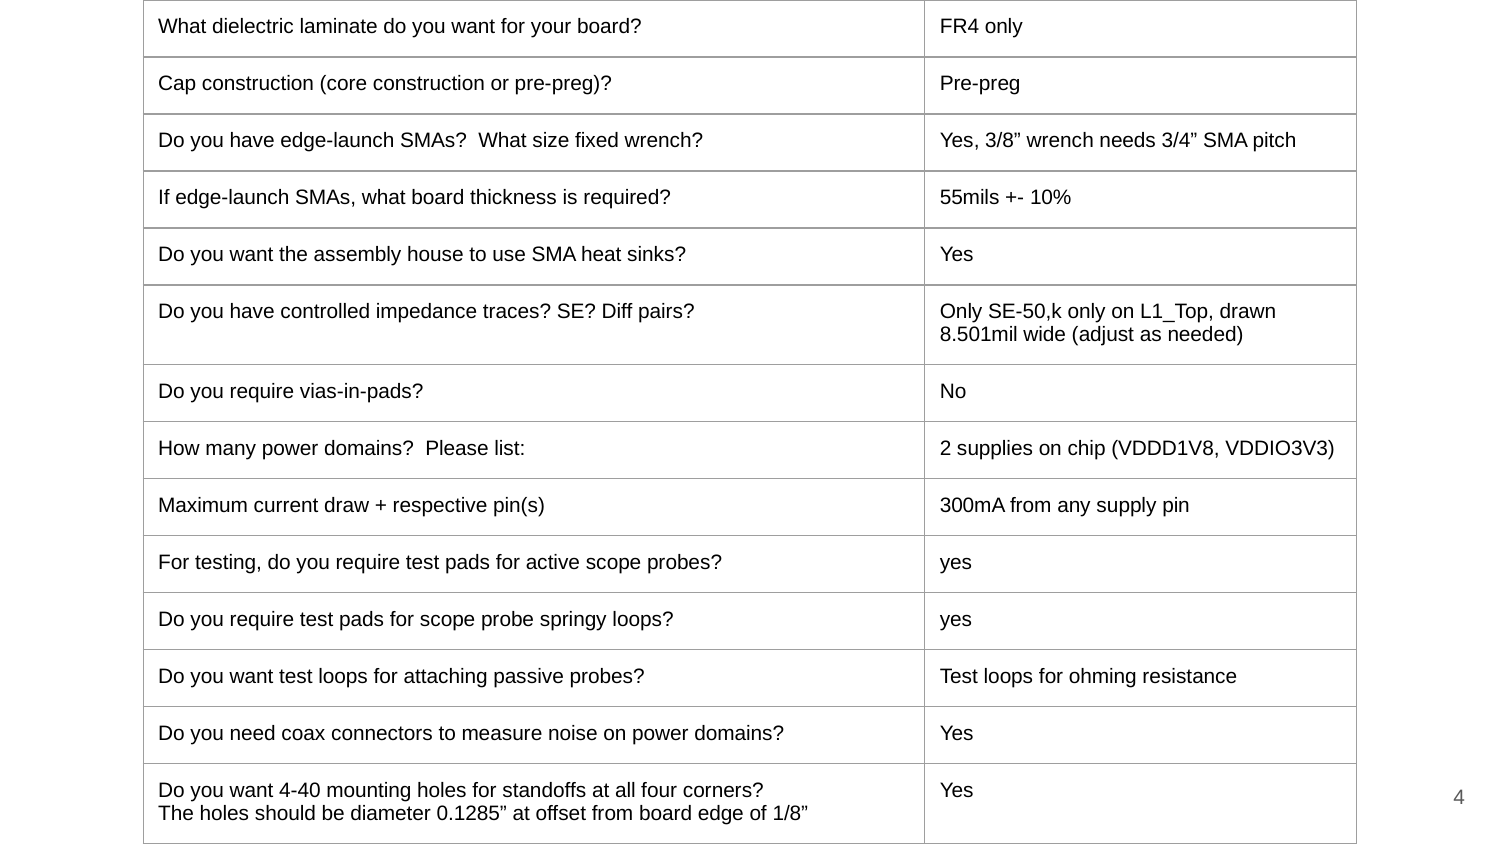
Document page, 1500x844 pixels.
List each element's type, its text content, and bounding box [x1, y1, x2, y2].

table_cell Yes [925, 764, 1356, 843]
table_cell Do you want 4-40 mounting holes for standoffs at all four corners? The holes should be diameter 0.1285” at offset from board edge of 1/8” [144, 764, 924, 843]
slide_number 4 [1389, 764, 1480, 830]
table_cell No [925, 365, 1356, 421]
table_cell If edge-launch SMAs, what board thickness is required? [144, 172, 924, 227]
table_cell Pre-preg [925, 58, 1356, 113]
table_cell Test loops for ohming resistance [925, 650, 1356, 706]
table_cell 300mA from any supply pin [925, 479, 1356, 535]
table_cell Do you have edge-launch SMAs? What size fixed wrench? [144, 115, 924, 170]
table_cell Yes [925, 229, 1356, 284]
table_cell Do you require test pads for scope probe springy loops? [144, 593, 924, 649]
table_cell Cap construction (core construction or pre-preg)? [144, 58, 924, 113]
table_header What dielectric laminate do you want for your board? [144, 1, 924, 56]
table_cell Maximum current draw + respective pin(s) [144, 479, 924, 535]
table_cell Yes [925, 707, 1356, 763]
table_cell Do you require vias-in-pads? [144, 365, 924, 421]
table_cell yes [925, 536, 1356, 592]
table_cell 55mils +- 10% [925, 172, 1356, 227]
table_cell Only SE-50,k only on L1_Top, drawn 8.501mil wide (adjust as needed) [925, 286, 1356, 364]
table_cell Do you want the assembly house to use SMA heat sinks? [144, 229, 924, 284]
table_cell How many power domains? Please list: [144, 422, 924, 478]
table_cell Do you need coax connectors to measure noise on power domains? [144, 707, 924, 763]
table_cell yes [925, 593, 1356, 649]
table_cell 2 supplies on chip (VDDD1V8, VDDIO3V3) [925, 422, 1356, 478]
table_cell Do you have controlled impedance traces? SE? Diff pairs? [144, 286, 924, 364]
table_header FR4 only [925, 1, 1356, 56]
table_cell Do you want test loops for attaching passive probes? [144, 650, 924, 706]
table_cell For testing, do you require test pads for active scope probes? [144, 536, 924, 592]
table_cell Yes, 3/8” wrench needs 3/4” SMA pitch [925, 115, 1356, 170]
